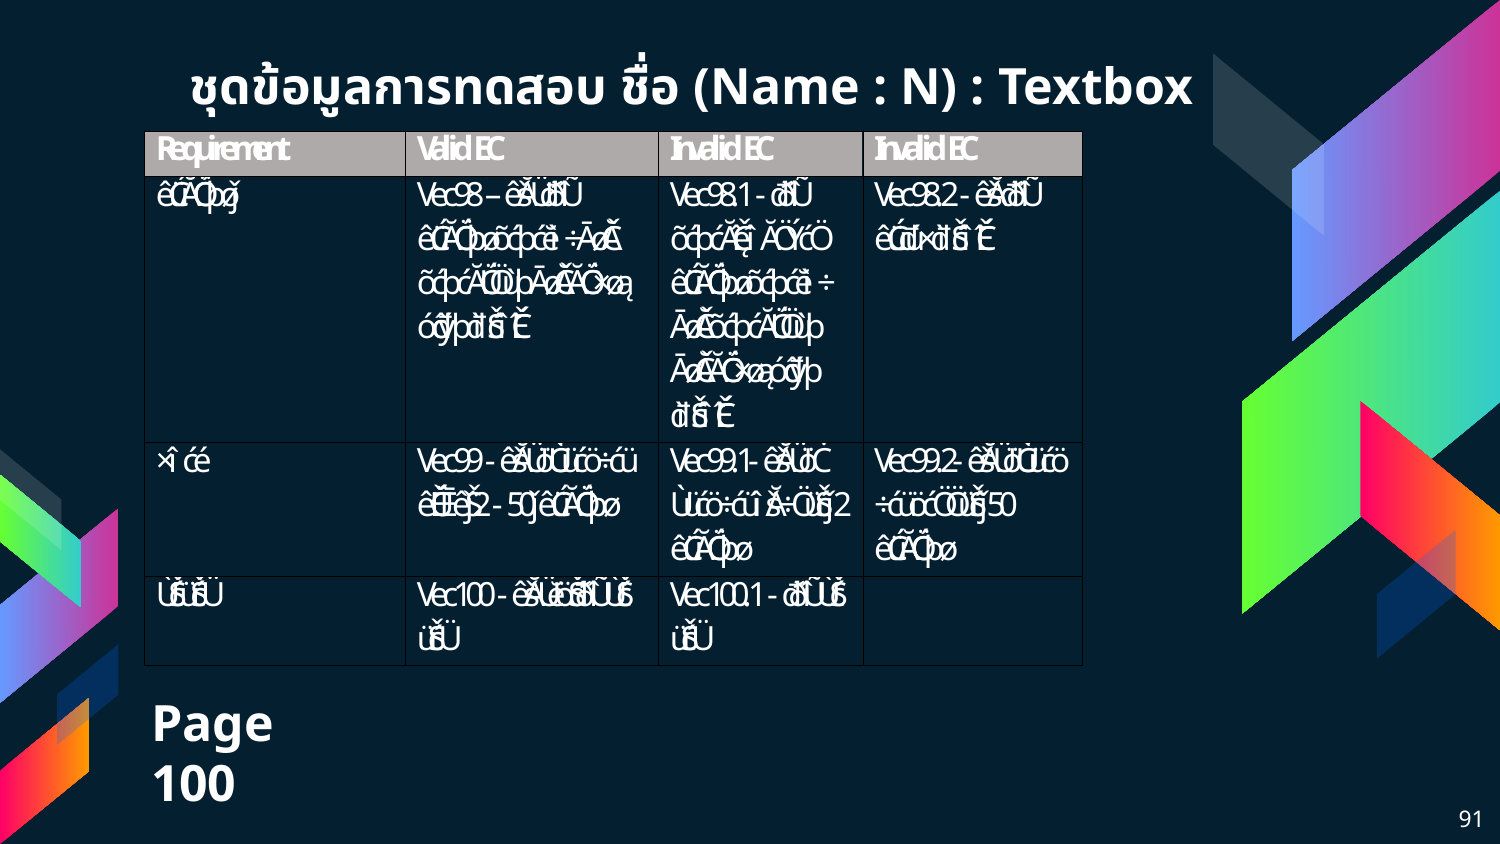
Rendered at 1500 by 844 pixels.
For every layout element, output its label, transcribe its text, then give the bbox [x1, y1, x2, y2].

title ชุดข้อมูลการทดสอบ ชื่อ (Name : N) : Textbox [175, 24, 1289, 130]
text_box Page 100 [136, 721, 350, 827]
slide_number 91 [1403, 789, 1500, 844]
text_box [143, 130, 1220, 713]
